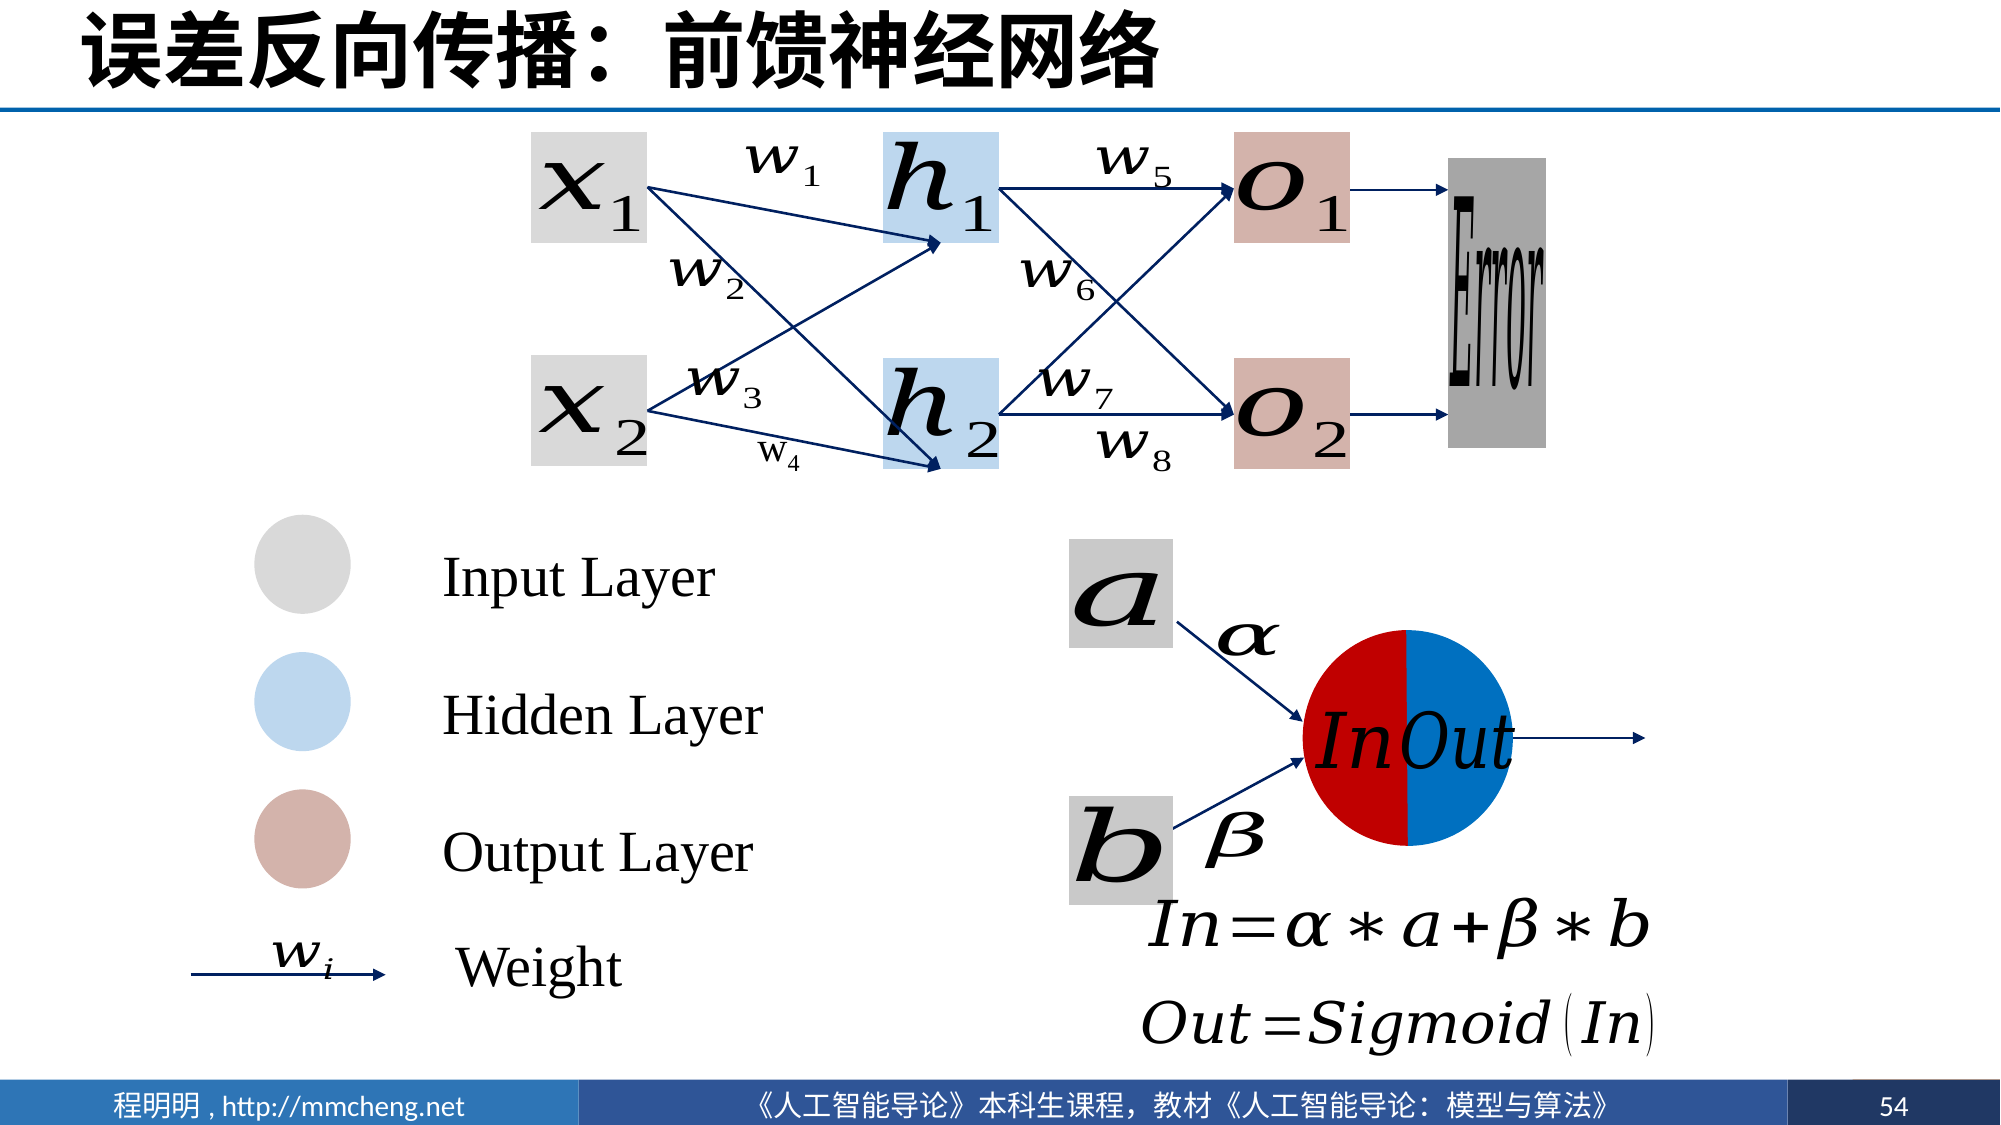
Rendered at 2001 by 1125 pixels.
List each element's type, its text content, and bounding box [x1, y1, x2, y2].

text_box Input Layer [427, 531, 810, 616]
title 误差反向传播：前馈神经网络 [64, 0, 2000, 110]
text_box Output Layer [427, 805, 871, 891]
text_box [531, 128, 1547, 478]
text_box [1176, 621, 1303, 722]
text_box [253, 513, 352, 615]
text_box Hidden Layer [427, 668, 871, 754]
text_box Weight [440, 920, 748, 1006]
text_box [1302, 630, 1521, 846]
text_box [253, 788, 352, 890]
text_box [1165, 757, 1305, 833]
text_box [253, 651, 352, 753]
